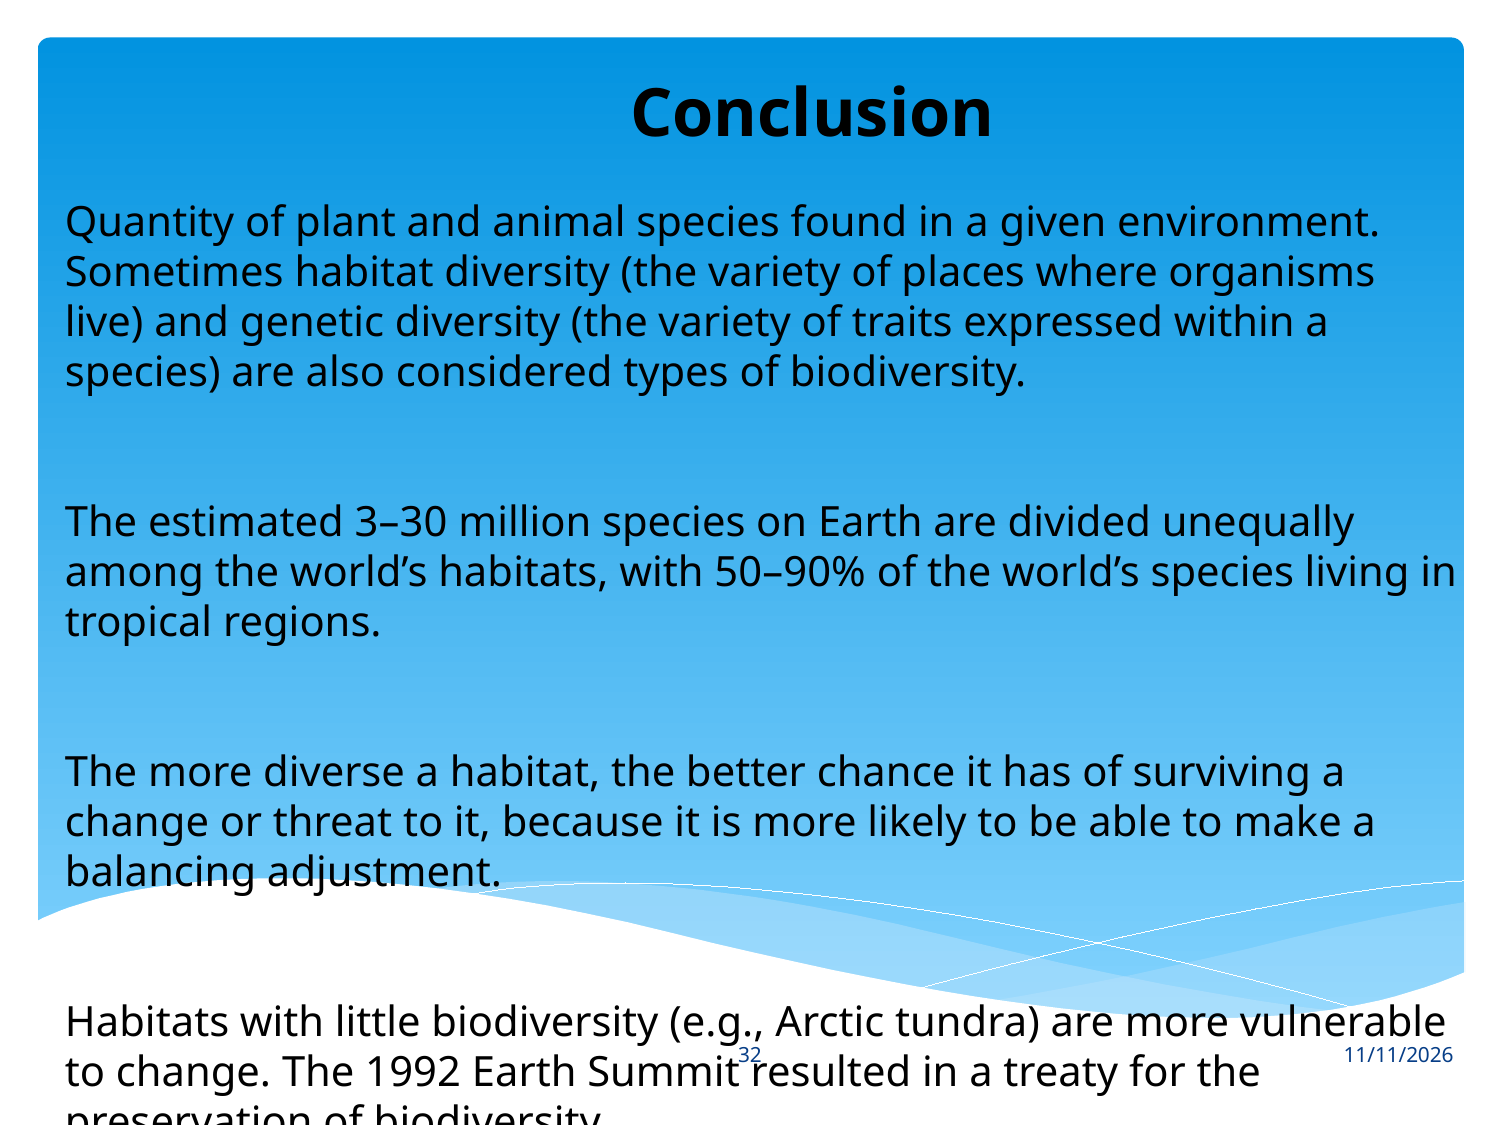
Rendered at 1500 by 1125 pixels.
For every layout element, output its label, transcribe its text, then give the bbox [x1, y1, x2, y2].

slide_number 32 [654, 1025, 846, 1086]
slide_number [847, 1025, 1469, 1086]
text_box Conclusion Quantity of plant and animal species found in a given environment. Sometimes habitat diversity (the variety of places where organisms live) and genetic diversity (the variety of traits expressed within a species) are also considered types of biodiversity. The estimated 3–30 million species on Earth are divided unequally among the world’s habitats, with 50–90% of the world’s species living in tropical regions. The more diverse a habitat, the better chance it has of surviving a change or threat to it, because it is more likely to be able to make a balancing adjustment. Habitats with little biodiversity (e.g., Arctic tundra) are more vulnerable to change. The 1992 Earth Summit resulted in a treaty for the preservation of biodiversity. [49, 62, 1475, 1125]
